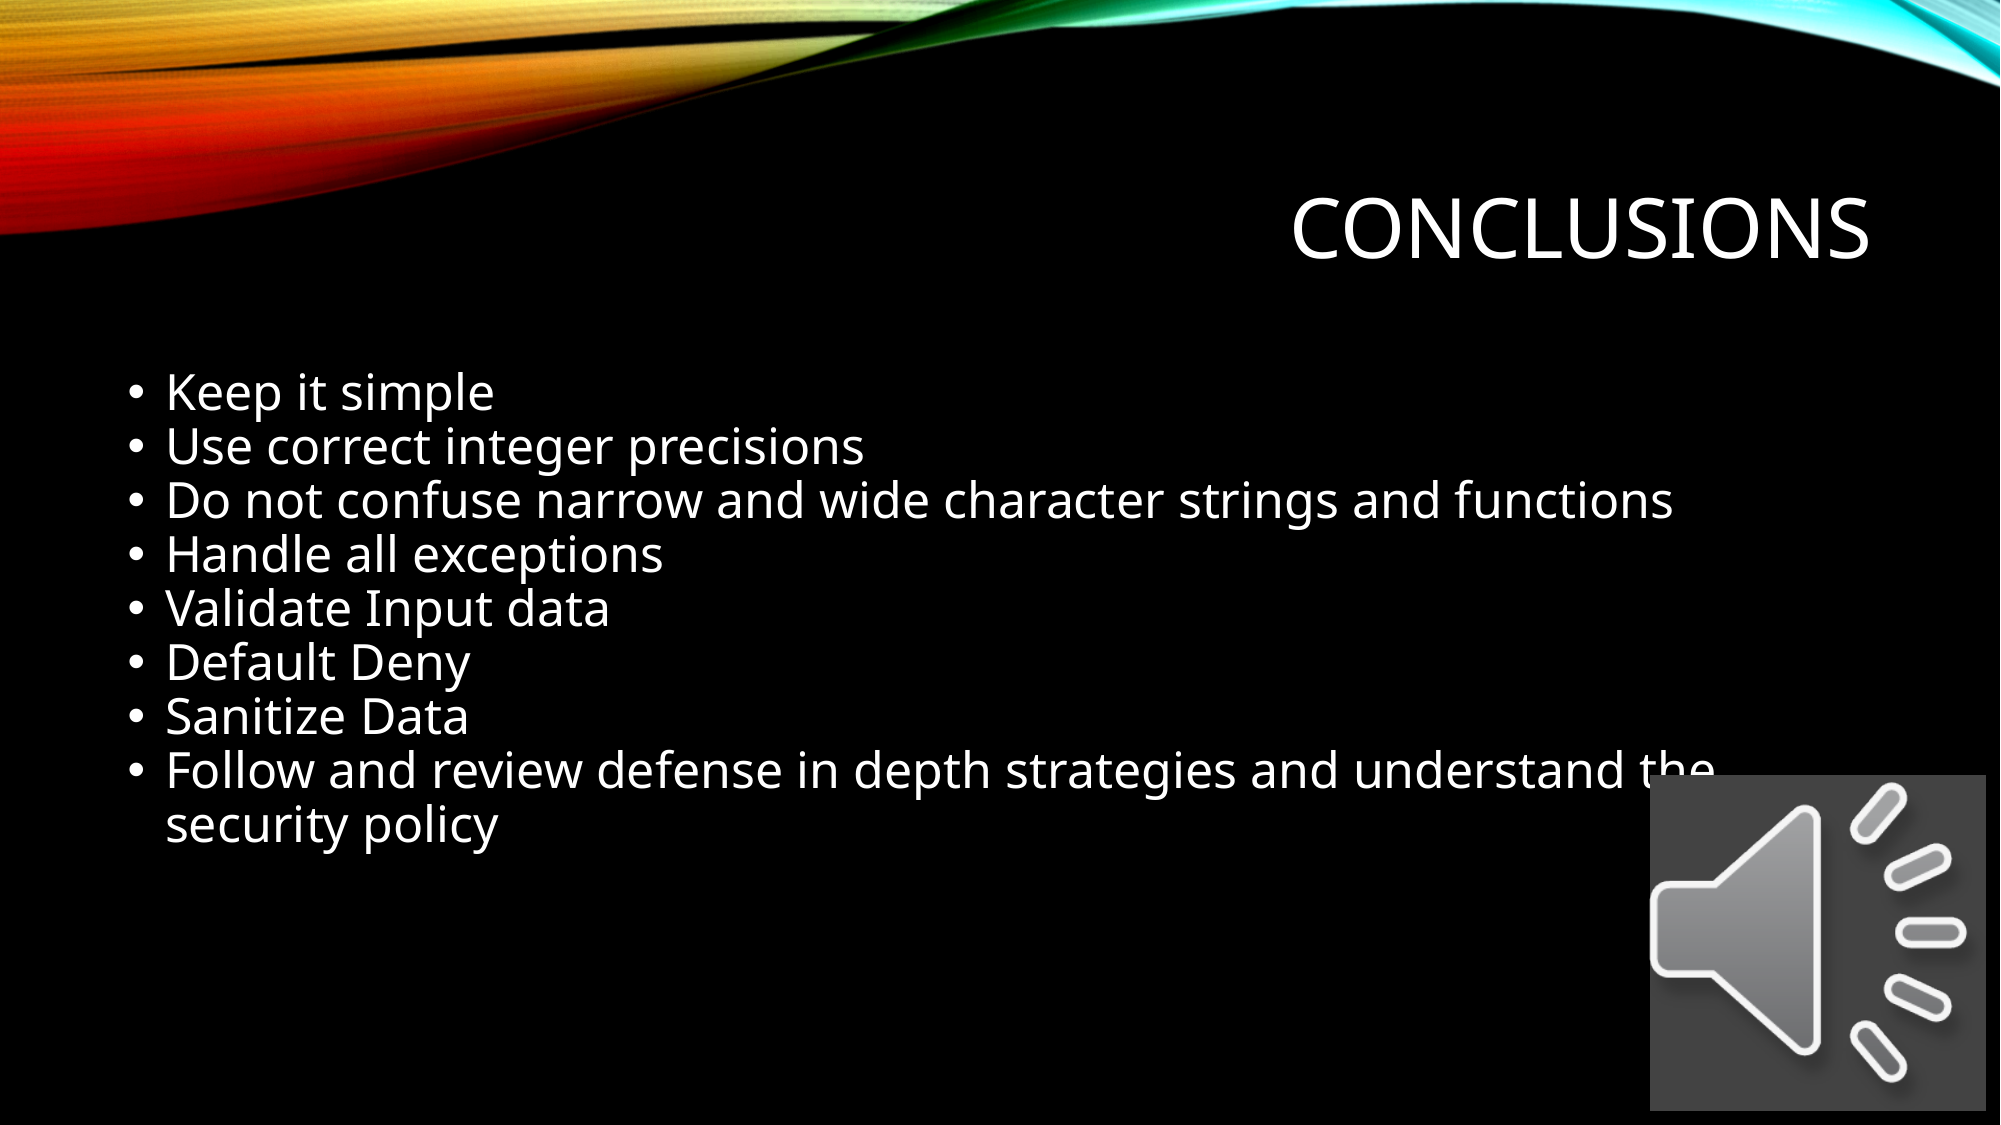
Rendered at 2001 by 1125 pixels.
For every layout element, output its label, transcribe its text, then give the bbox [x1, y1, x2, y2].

title CONCLUSIONS [474, 125, 1888, 338]
picture [0, 0, 2000, 237]
list Keep it simple Use correct integer precisions Do not confuse narrow and wide character strings and functions Handle all exceptions Validate Input data Default Deny Sanitize Data Follow and review defense in depth strategies and understand the security policy [112, 360, 1888, 1021]
picture [1648, 773, 1987, 1112]
